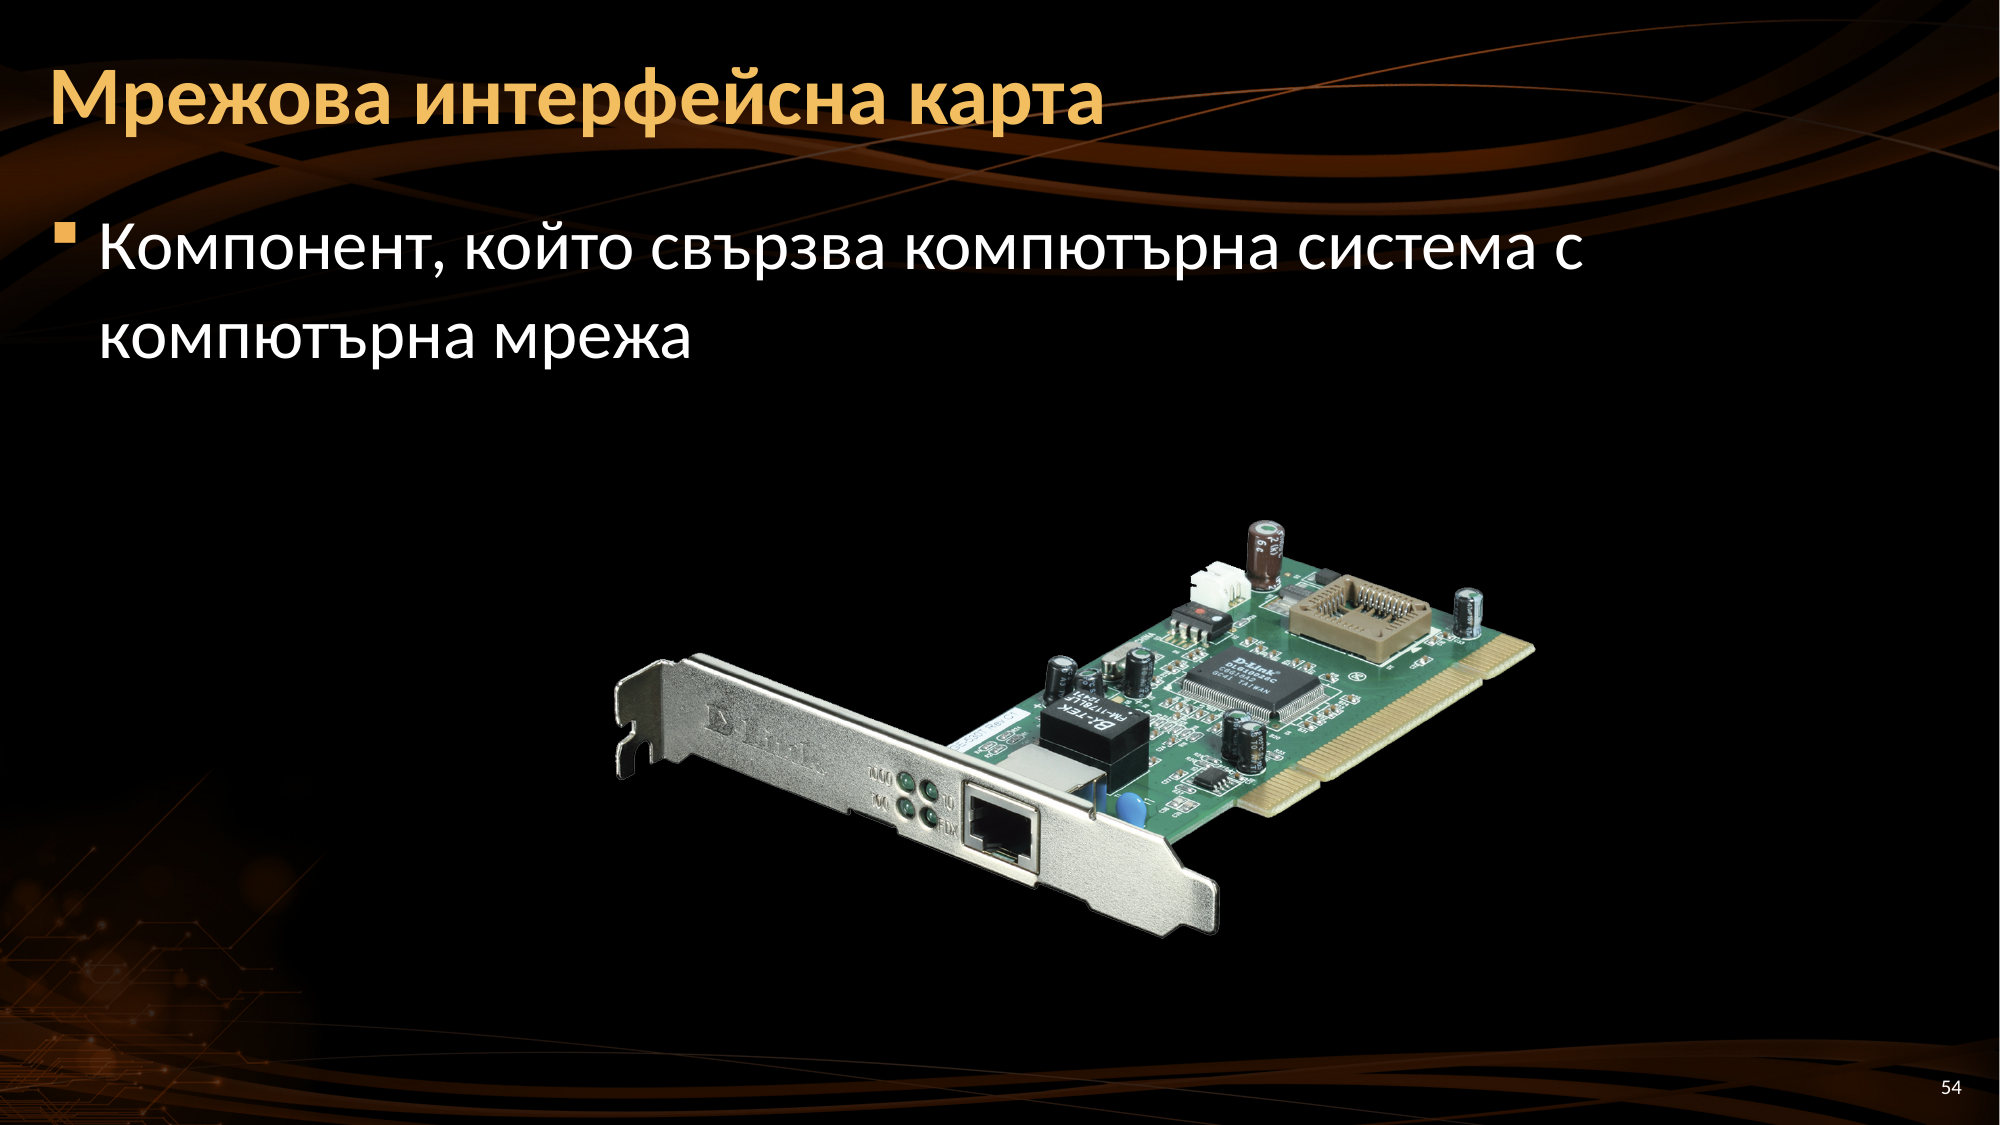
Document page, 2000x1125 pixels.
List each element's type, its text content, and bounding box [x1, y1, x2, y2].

title Мрежова интерфейсна карта [30, 6, 1602, 189]
picture [0, 0, 2000, 1125]
list Компонент, който свързва компютърна система с компютърна мрежа [31, 188, 1968, 1103]
